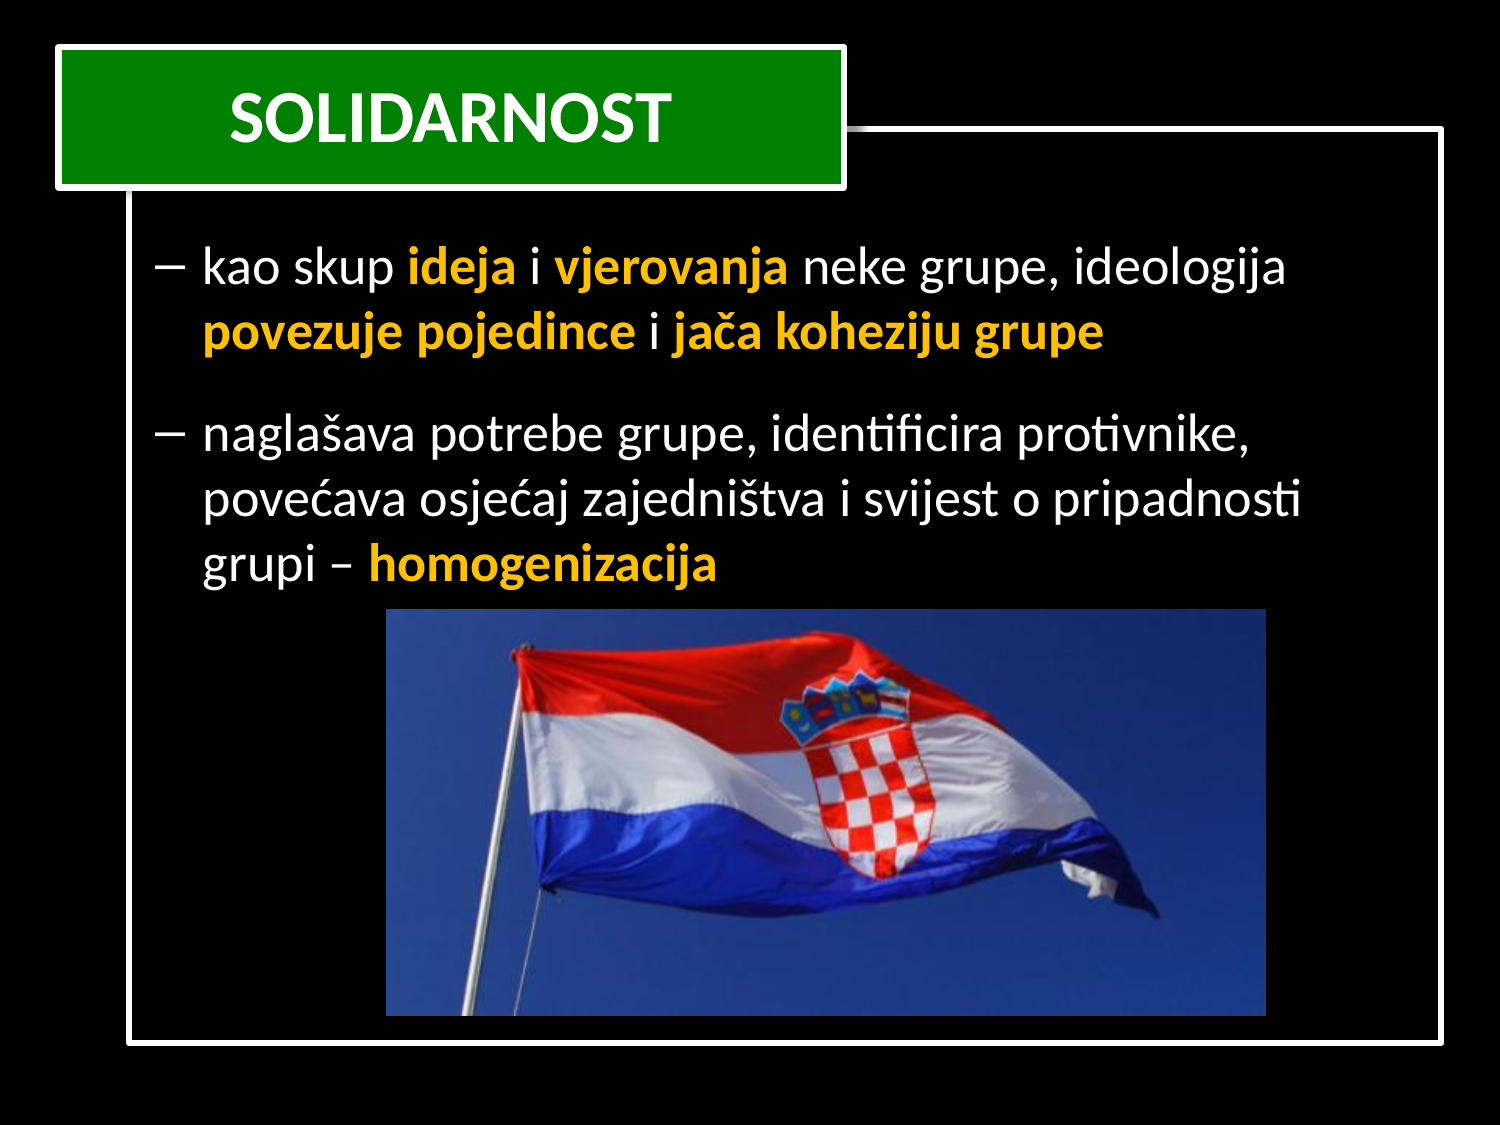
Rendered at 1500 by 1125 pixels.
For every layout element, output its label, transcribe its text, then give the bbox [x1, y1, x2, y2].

picture [386, 609, 1266, 1017]
text_box [128, 128, 1442, 1043]
text_box kao skup ideja i vjerovanja neke grupe, ideologija povezuje pojedince i jača koheziju grupe naglašava potrebe grupe, identificira protivnike, povećava osjećaj zajedništva i svijest o pripadnosti grupi – homogenizacija [140, 222, 1407, 600]
text_box SOLIDARNOST [58, 46, 844, 188]
